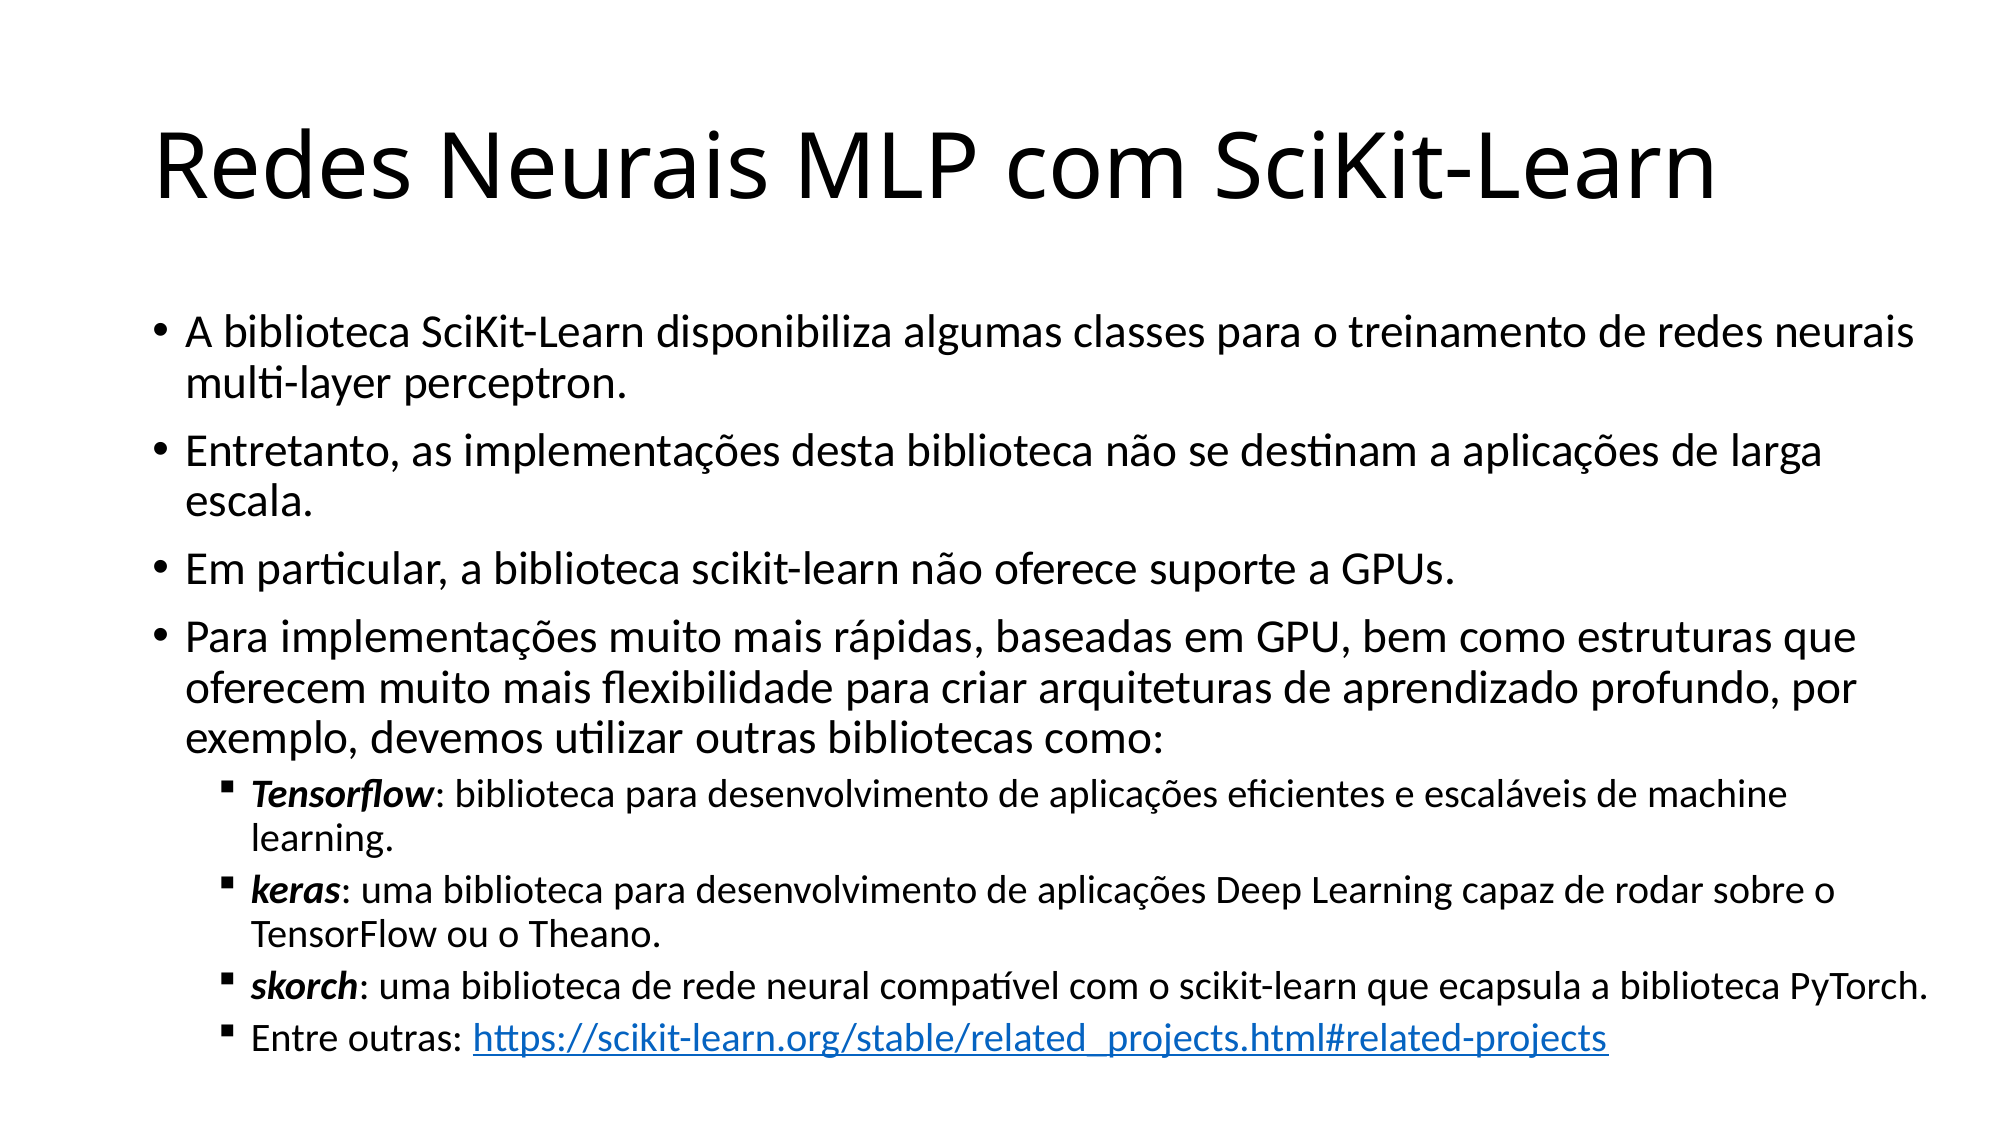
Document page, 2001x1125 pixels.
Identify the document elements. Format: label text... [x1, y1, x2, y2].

title Redes Neurais MLP com SciKit-Learn [137, 59, 1863, 278]
list A biblioteca SciKit-Learn disponibiliza algumas classes para o treinamento de redes neurais multi-layer perceptron. Entretanto, as implementações desta biblioteca não se destinam a aplicações de larga escala. Em particular, a biblioteca scikit-learn não oferece suporte a GPUs. Para implementações muito mais rápidas, baseadas em GPU, bem como estruturas que oferecem muito mais flexibilidade para criar arquiteturas de aprendizado profundo, por exemplo, devemos utilizar outras bibliotecas como: Tensorflow: biblioteca para desenvolvimento de aplicações eficientes e escaláveis de machine learning. keras: uma biblioteca para desenvolvimento de aplicações Deep Learning capaz de rodar sobre o TensorFlow ou o Theano. skorch: uma biblioteca de rede neural compatível com o scikit-learn que ecapsula a biblioteca PyTorch. Entre outras: https://scikit-learn.org/stable/related_projects.html#related-projects [137, 299, 1950, 1101]
